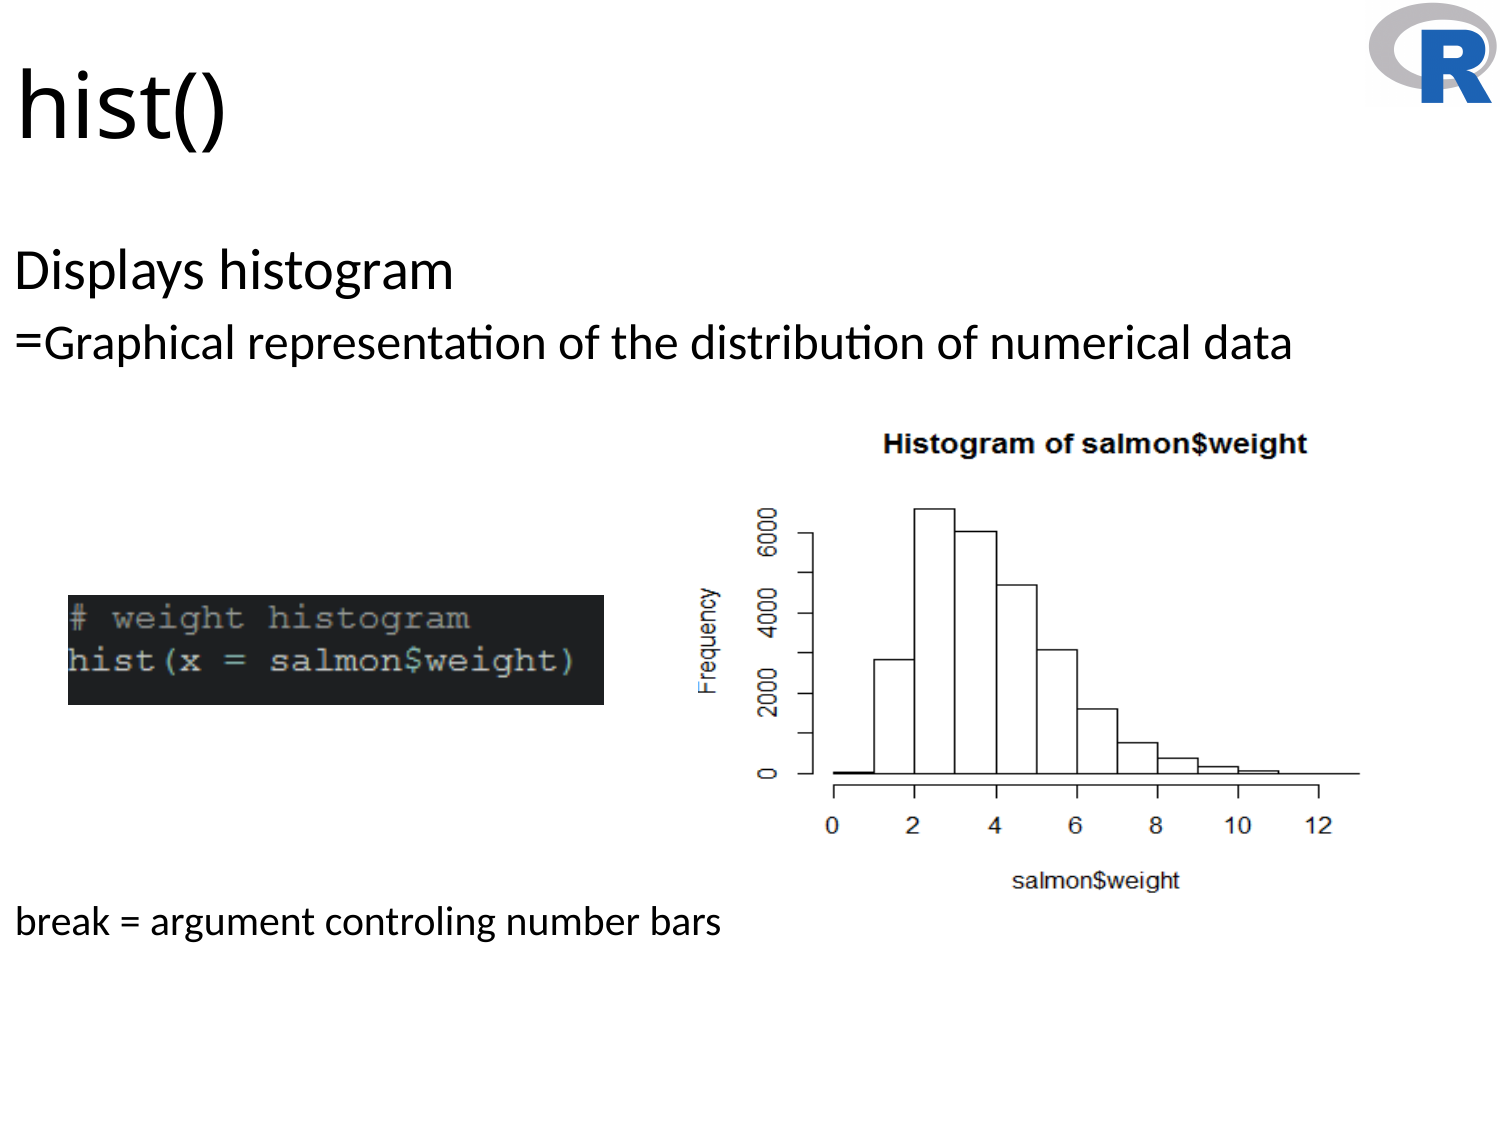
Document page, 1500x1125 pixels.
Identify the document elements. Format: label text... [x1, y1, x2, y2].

text_box Displays histogram =Graphical representation of the distribution of numerical data [0, 223, 1418, 449]
picture [698, 431, 1394, 898]
picture [68, 595, 604, 705]
title hist() [0, 0, 1397, 218]
picture [1365, 0, 1500, 107]
text_box break = argument controling number bars [0, 886, 1418, 951]
